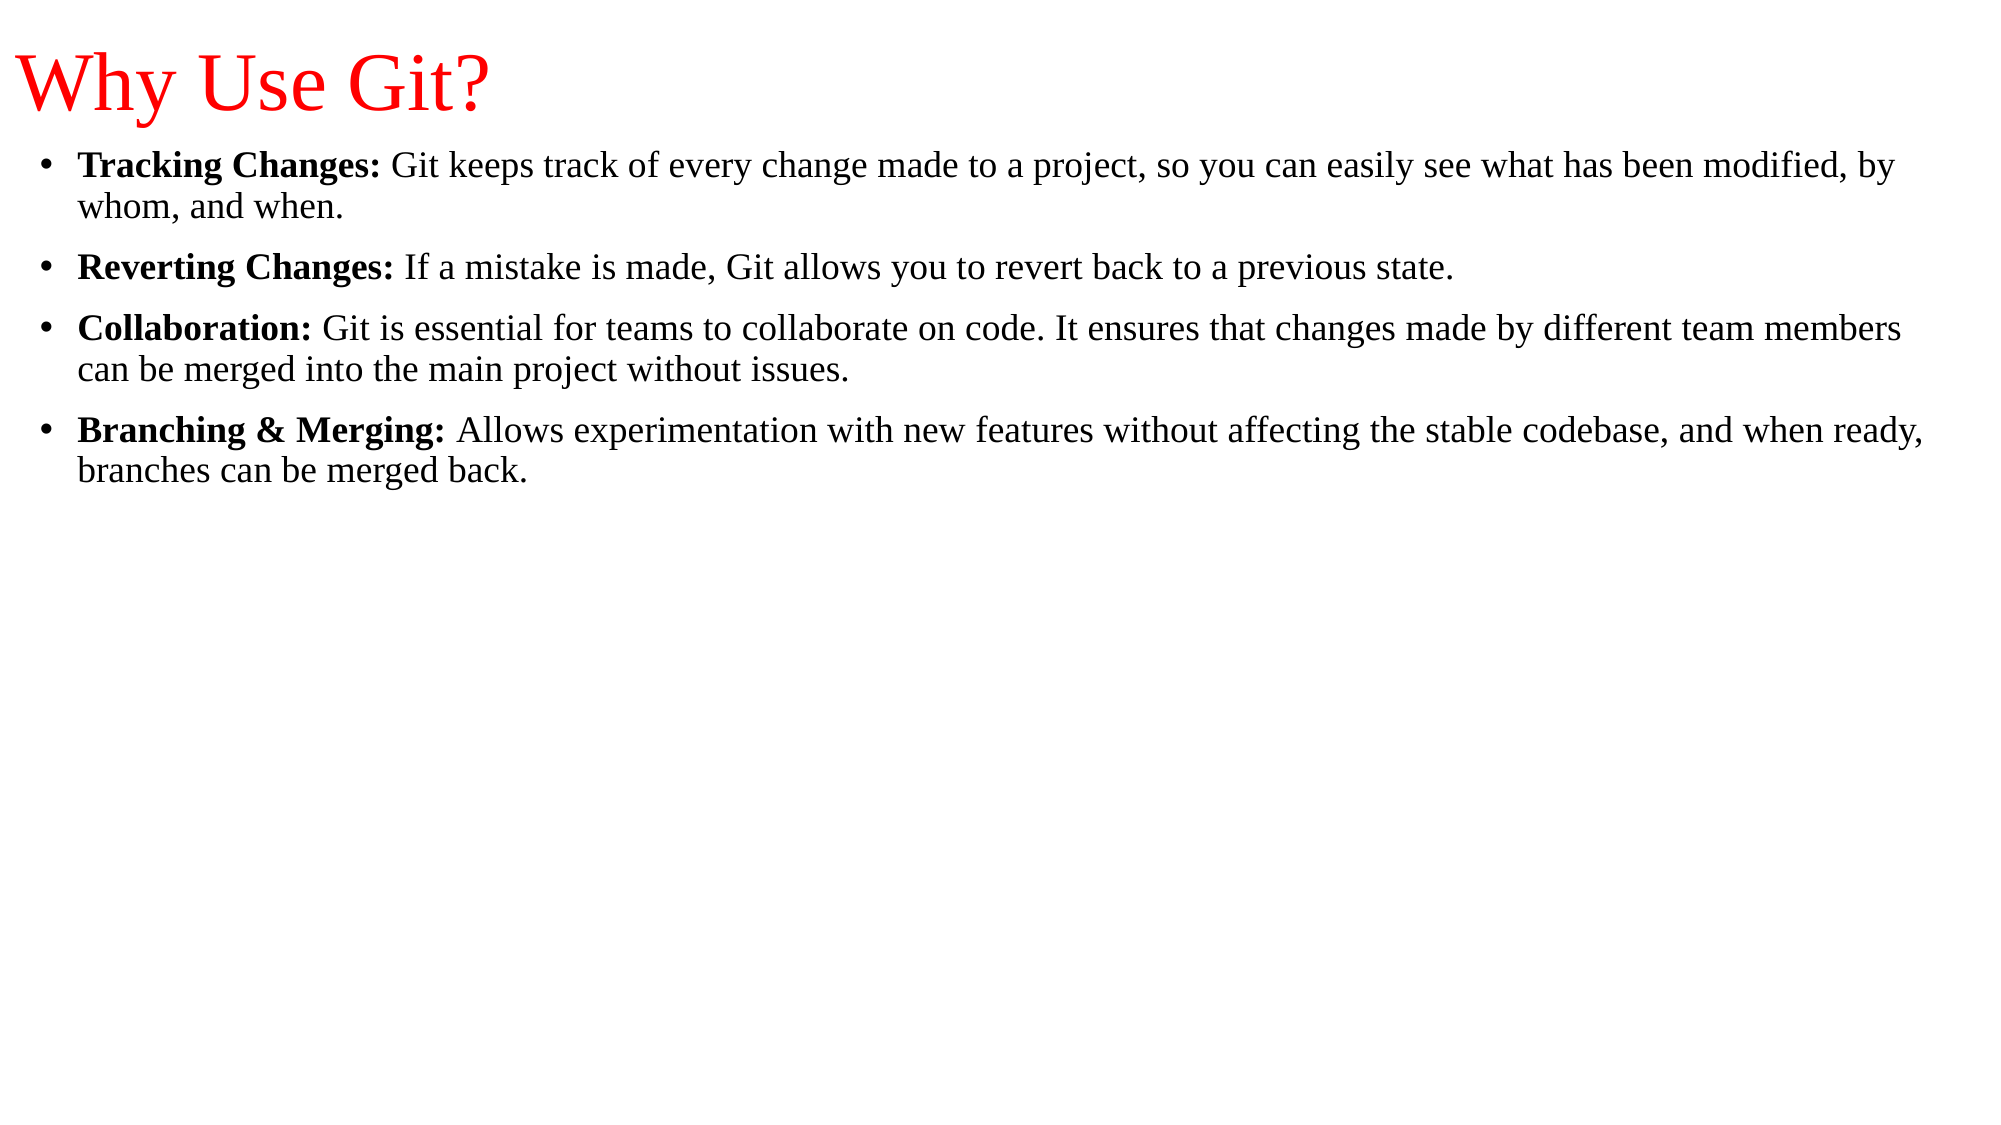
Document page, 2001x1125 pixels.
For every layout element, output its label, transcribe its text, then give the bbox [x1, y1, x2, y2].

title Why Use Git? [0, 0, 1725, 167]
list Tracking Changes: Git keeps track of every change made to a project, so you can easily see what has been modified, by whom, and when. Reverting Changes: If a mistake is made, Git allows you to revert back to a previous state. Collaboration: Git is essential for teams to collaborate on code. It ensures that changes made by different team members can be merged into the main project without issues. Branching & Merging: Allows experimentation with new features without affecting the stable codebase, and when ready, branches can be merged back. [24, 137, 1955, 1115]
